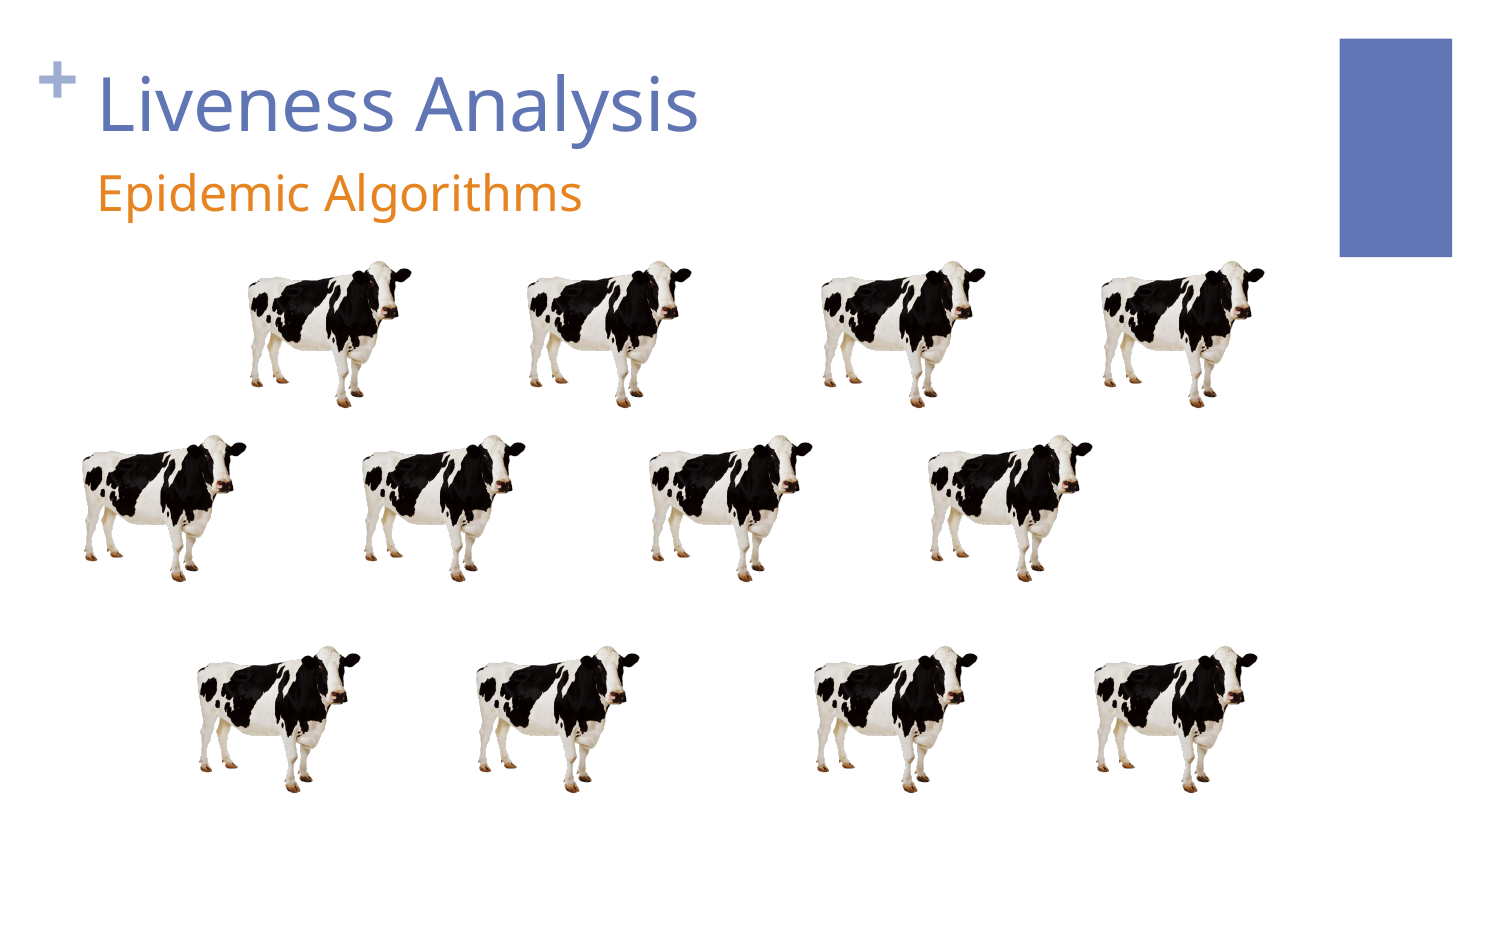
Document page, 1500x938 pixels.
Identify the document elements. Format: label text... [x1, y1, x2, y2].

picture [1092, 644, 1260, 794]
title Liveness Analysis [81, 18, 1322, 154]
picture [813, 644, 980, 794]
picture [81, 434, 248, 584]
picture [246, 259, 413, 409]
picture [475, 644, 642, 794]
list Epidemic Algorithms [81, 154, 1322, 261]
picture [195, 644, 362, 794]
picture [927, 434, 1094, 584]
picture [526, 259, 693, 409]
picture [1099, 259, 1267, 409]
picture [820, 259, 987, 409]
picture [647, 434, 815, 584]
picture [360, 434, 528, 584]
